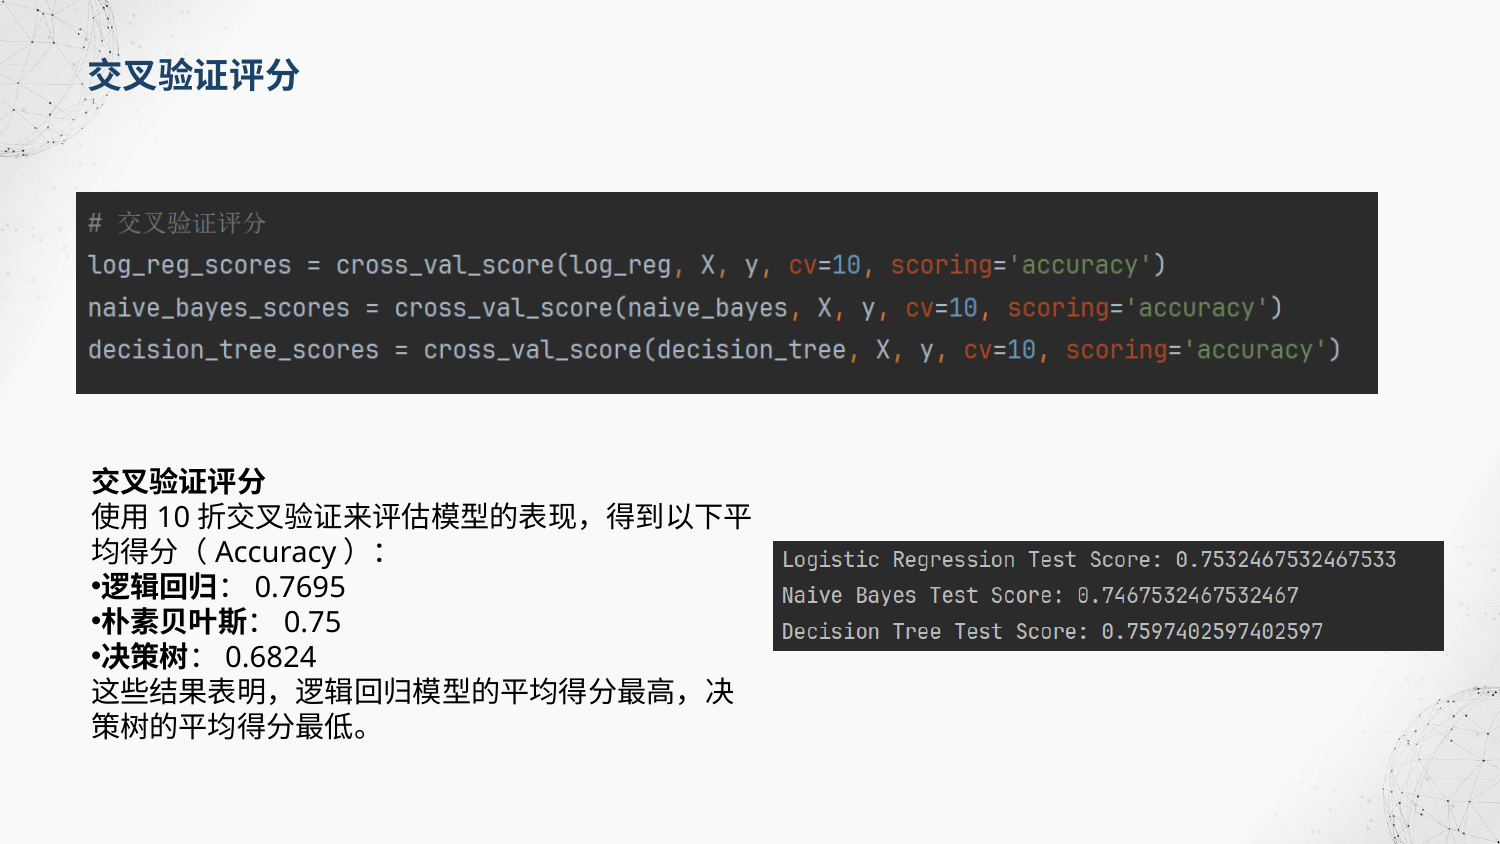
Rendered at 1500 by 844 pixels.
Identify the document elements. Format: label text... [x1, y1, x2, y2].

text_box 交叉验证评分 使用10折交叉验证来评估模型的表现，得到以下平均得分（Accuracy）： 逻辑回归：0.7695 朴素贝叶斯：0.75 决策树：0.6824 这些结果表明，逻辑回归模型的平均得分最高，决策树的平均得分最低。 [76, 455, 774, 751]
picture [0, 0, 1500, 844]
text_box 交叉验证评分 [76, 47, 598, 102]
